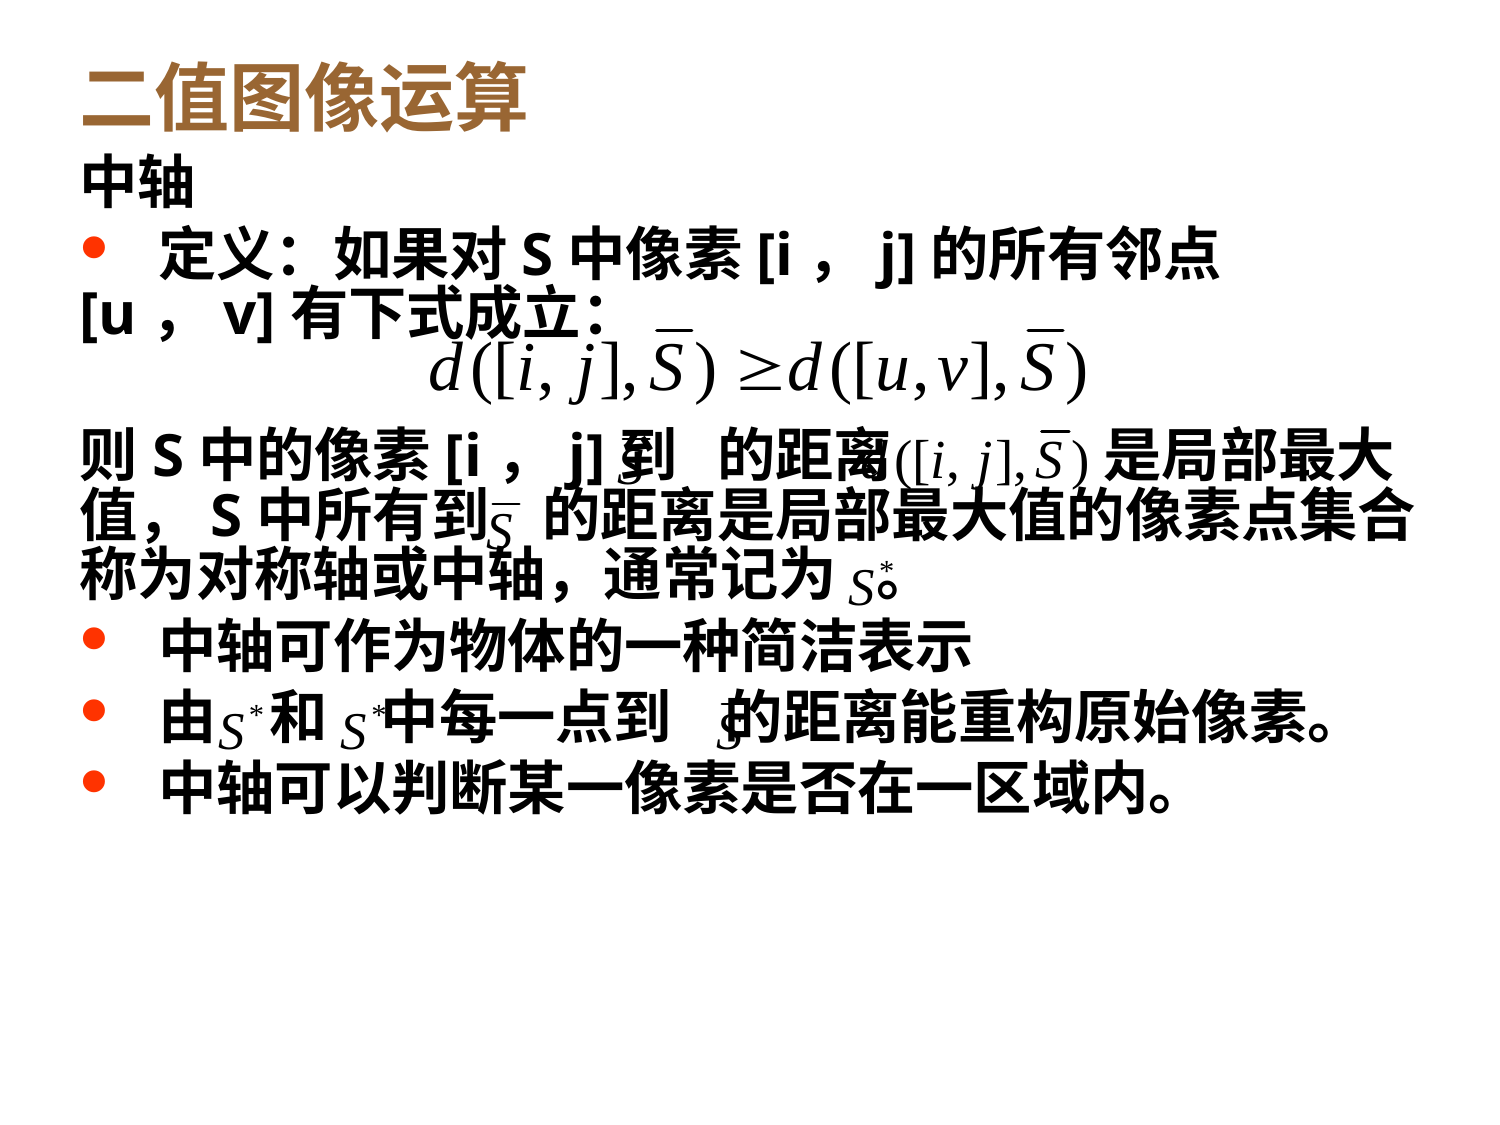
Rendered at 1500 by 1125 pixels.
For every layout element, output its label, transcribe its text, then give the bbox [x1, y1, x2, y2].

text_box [477, 491, 532, 563]
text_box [209, 691, 272, 763]
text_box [607, 426, 662, 498]
text_box 二值图像运算 [64, 42, 1152, 148]
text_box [417, 314, 1104, 420]
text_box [851, 418, 1101, 502]
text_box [839, 547, 902, 619]
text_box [331, 691, 394, 763]
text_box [706, 691, 761, 763]
subtitle 中轴 定义：如果对S中像素[i，j]的所有邻点[u，v]有下式成立： 则S中的像素[i，j]到 的距离 是局部最大值，S中所有到 的距离是局部最大值的像素点集合称为对称轴或中轴，通常记为 。 中轴可作为物体的一种简洁表示 由 和 中每一点到 的距离能重构原始像素。 中轴可以判断某一像素是否在一区域内。 [64, 148, 1436, 1094]
